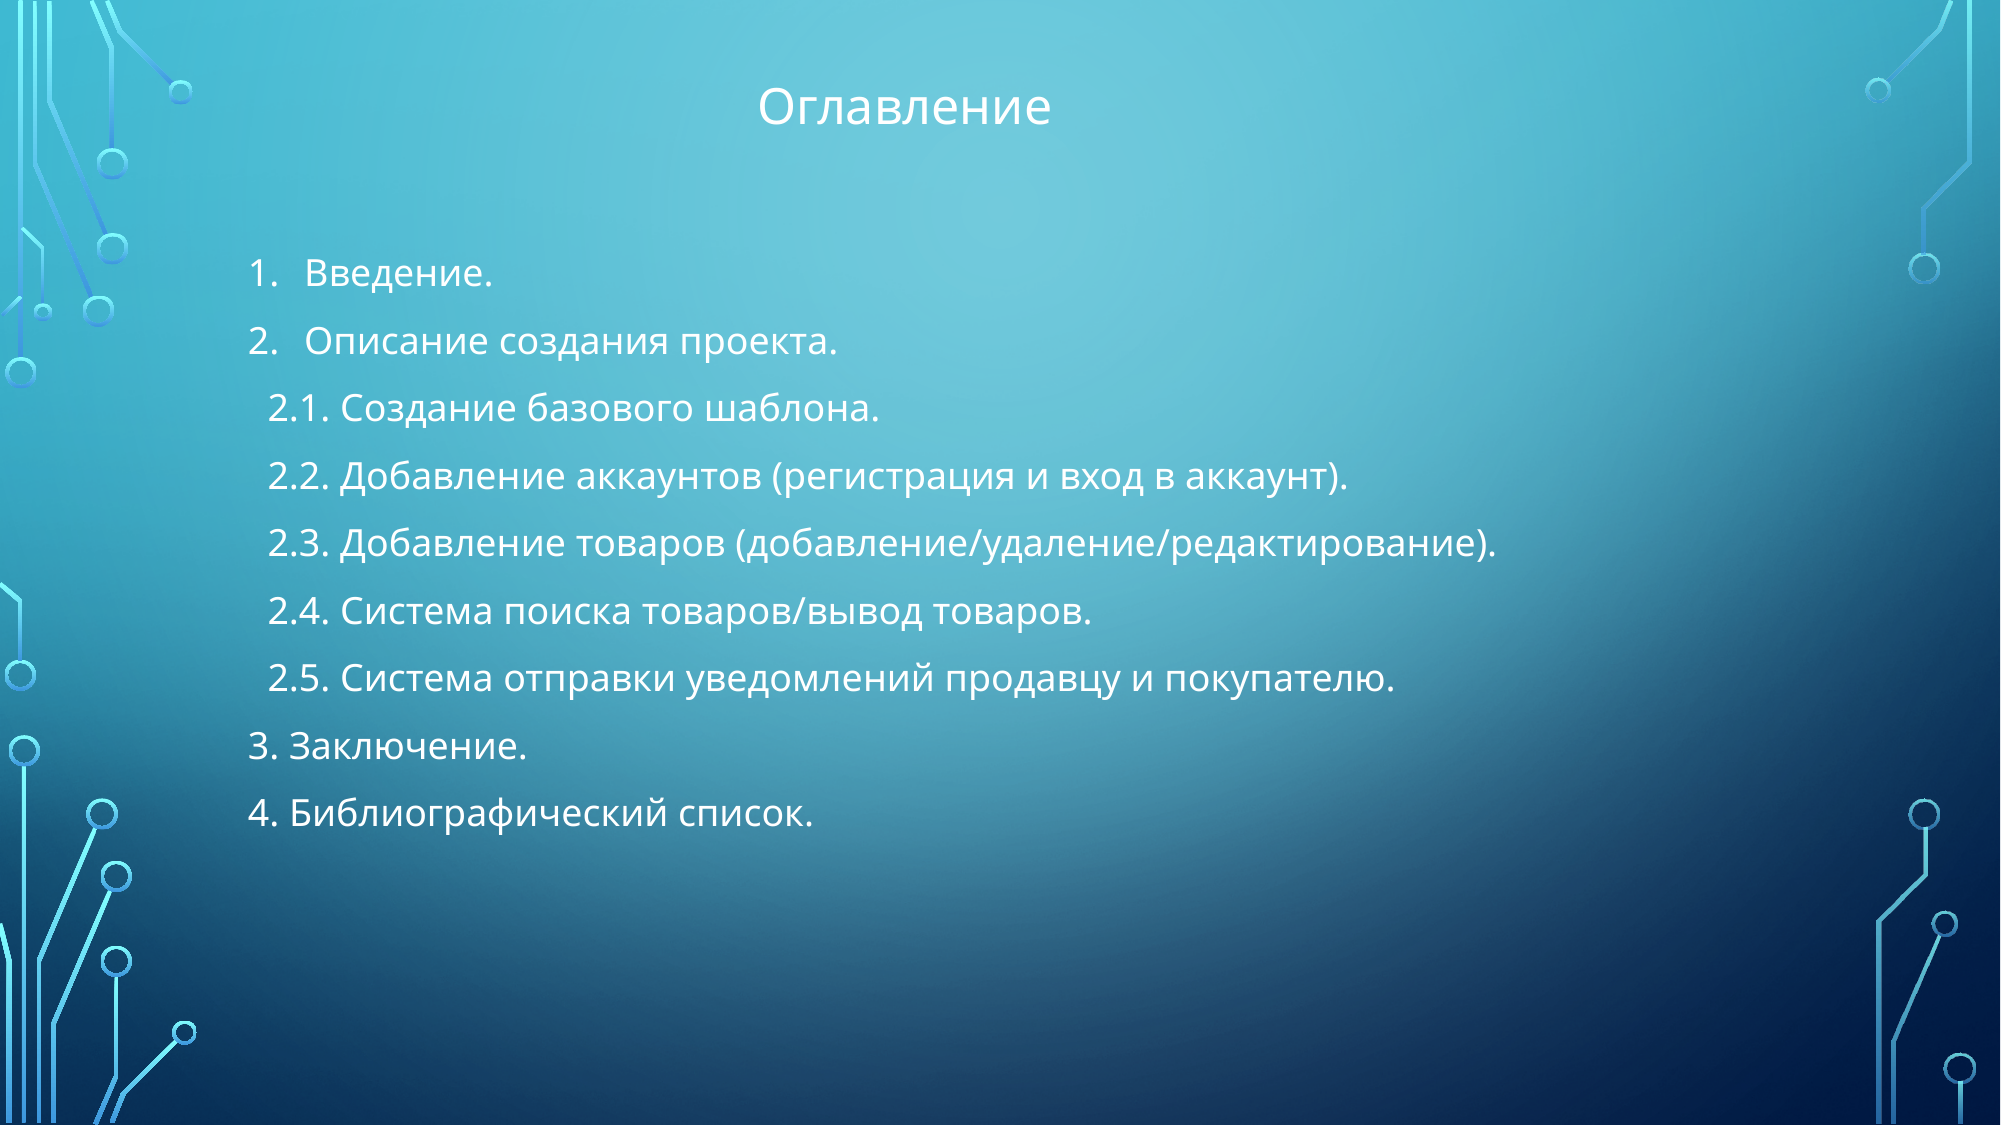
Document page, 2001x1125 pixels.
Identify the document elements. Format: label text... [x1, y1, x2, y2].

text_box Введение. Описание создания проекта. 2.1. Создание базового шаблона. 2.2. Добавление аккаунтов (регистрация и вход в аккаунт). 2.3. Добавление товаров (добавление/удаление/редактирование). 2.4. Система поиска товаров/вывод товаров. 2.5. Система отправки уведомлений продавцу и покупателю. 3. Заключение. 4. Библиографический список. [233, 174, 1586, 1000]
text_box Оглавление [743, 66, 1117, 142]
